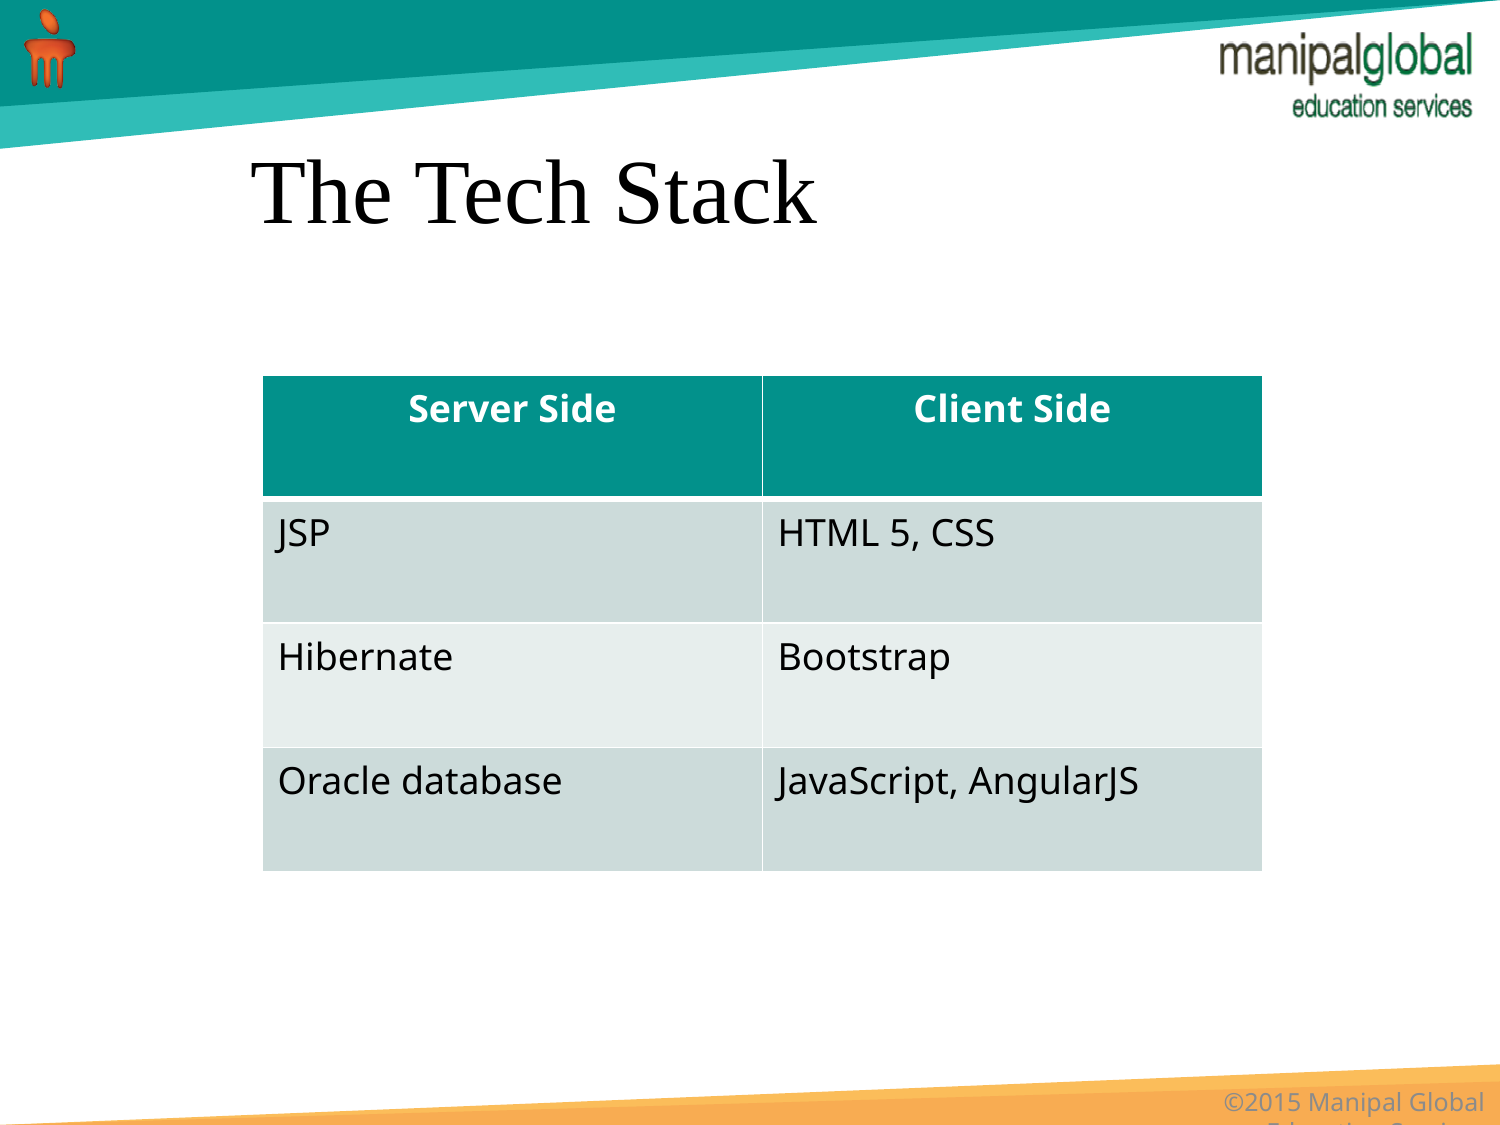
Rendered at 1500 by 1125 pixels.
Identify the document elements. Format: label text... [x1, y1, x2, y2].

table_cell Oracle database [263, 748, 762, 871]
table_cell Hibernate [263, 624, 762, 747]
table_cell HTML 5, CSS [763, 502, 1262, 622]
table_cell JSP [263, 502, 762, 622]
table_header Client Side [763, 376, 1262, 496]
table_cell Bootstrap [763, 624, 1262, 747]
picture [21, 6, 78, 91]
title The Tech Stack [237, 137, 1500, 355]
picture [1210, 21, 1493, 125]
table_header Server Side [263, 376, 762, 496]
table_cell JavaScript, AngularJS [763, 748, 1262, 871]
